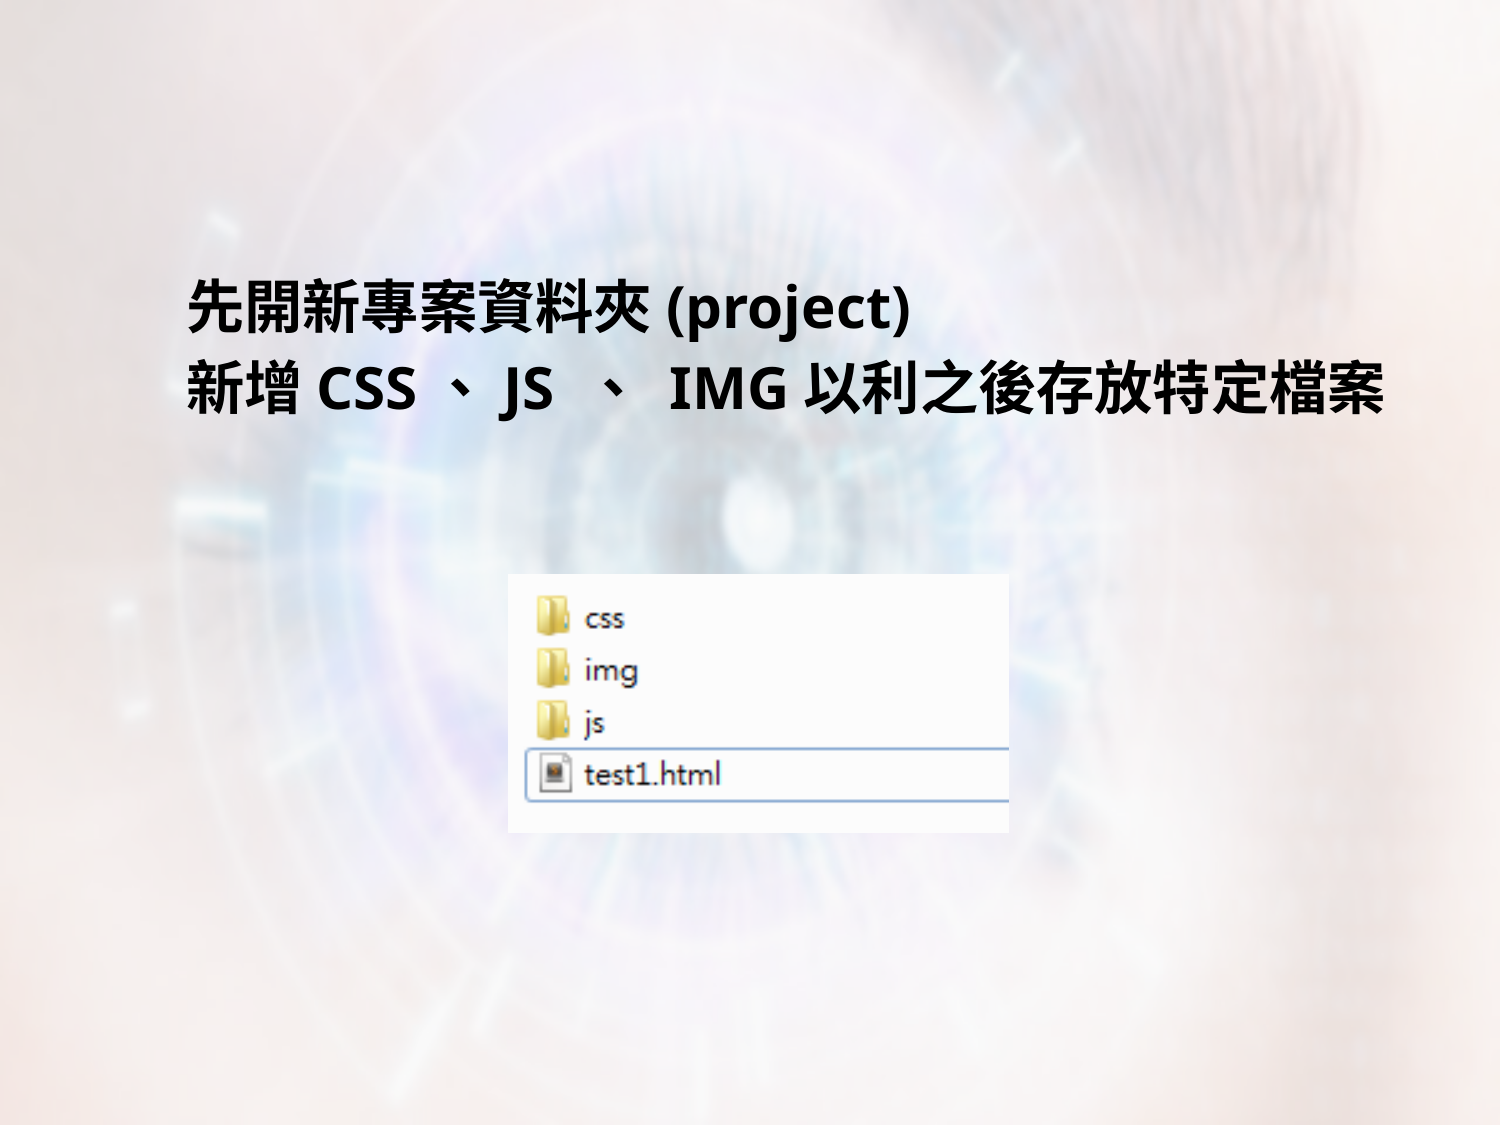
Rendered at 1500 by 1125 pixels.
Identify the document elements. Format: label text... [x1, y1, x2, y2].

picture [508, 573, 1009, 833]
list 先開新專案資料夾(project) 新增CSS、JS 、 IMG以利之後存放特定檔案 [171, 262, 1425, 1005]
